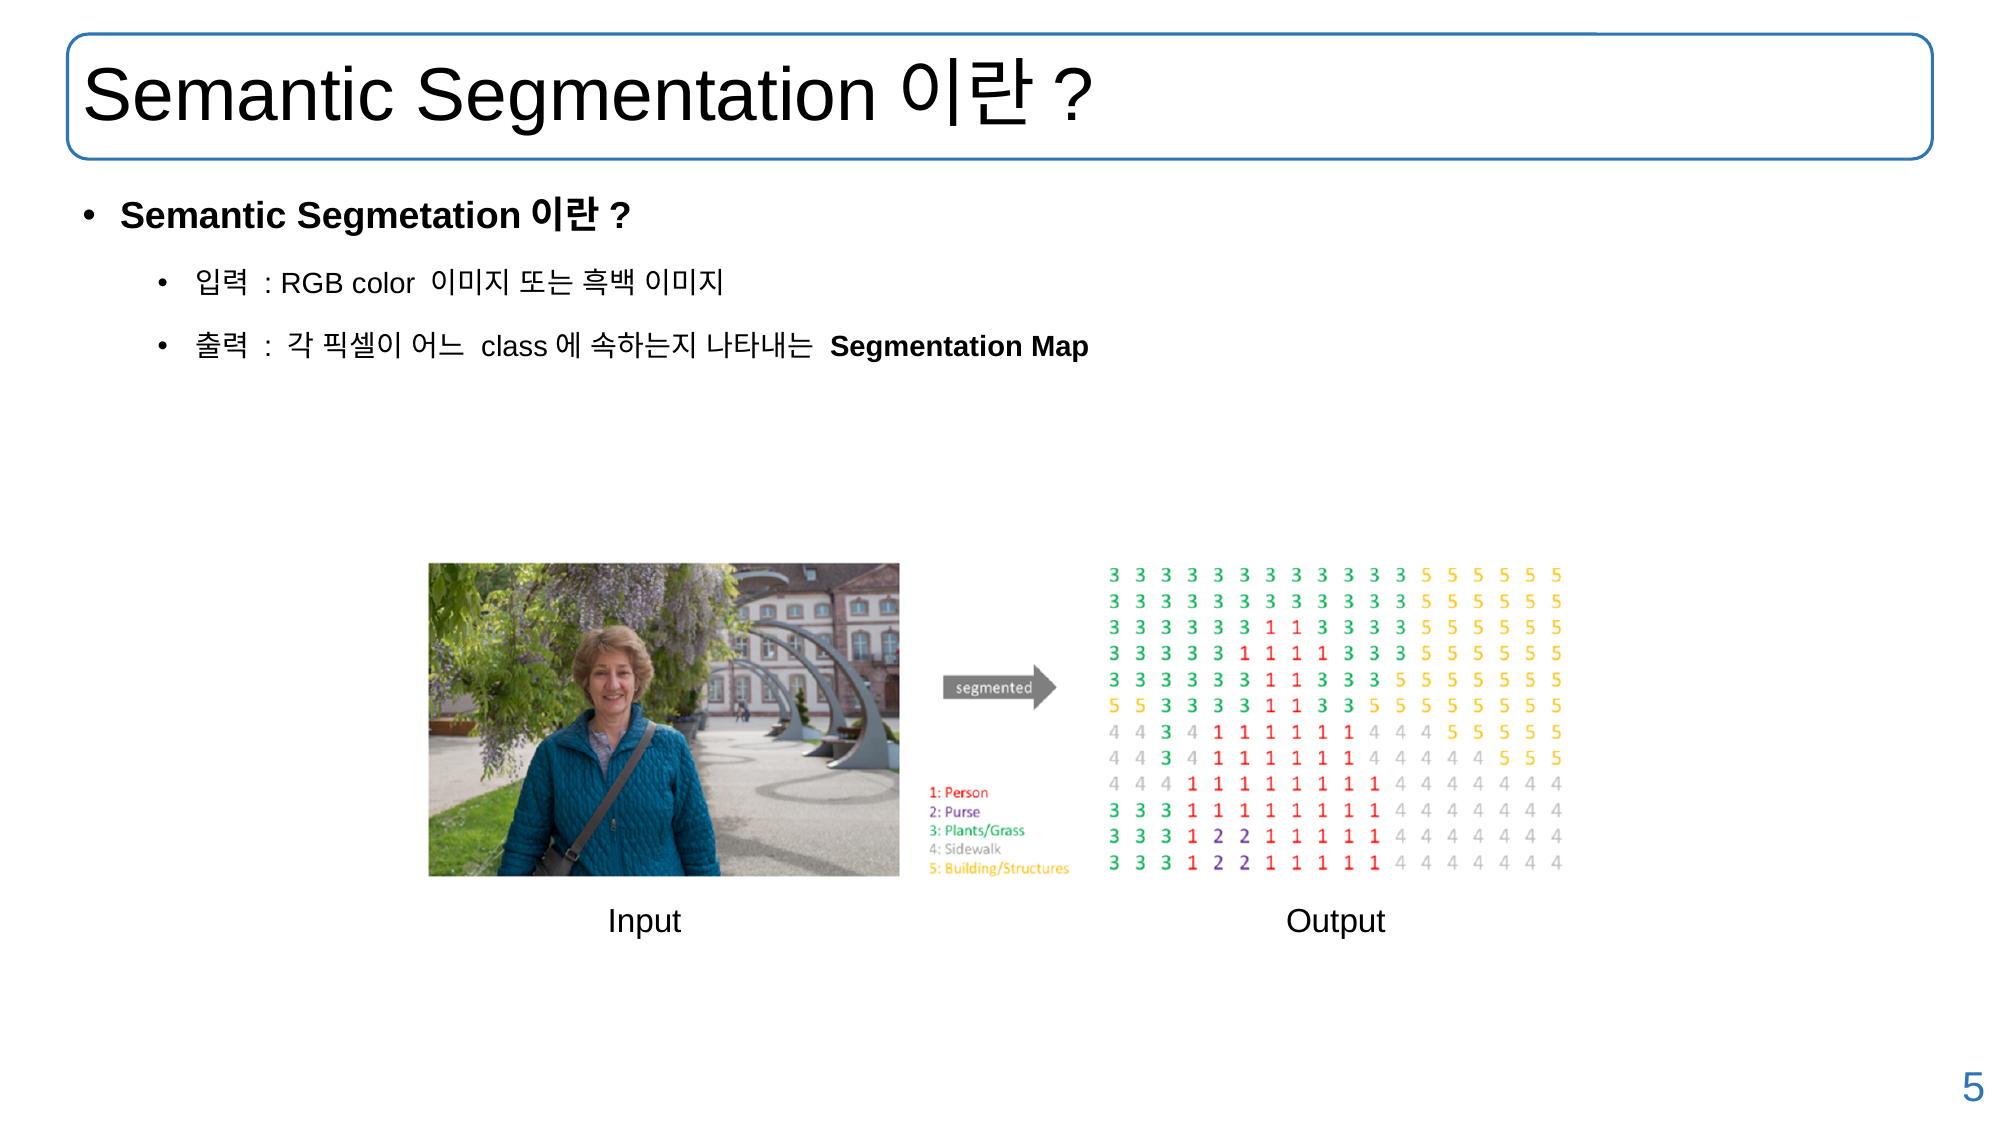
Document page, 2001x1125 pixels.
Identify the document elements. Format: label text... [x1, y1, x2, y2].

title Semantic Segmentation이란? [67, 34, 1933, 160]
text_box Input [530, 891, 759, 947]
text_box Output [1221, 891, 1451, 947]
picture [422, 562, 1577, 885]
list Semantic Segmetation이란? 입력 : RGB color 이미지 또는 흑백 이미지 출력 : 각 픽셀이 어느 class에 속하는지 나타내는 Segmentation Map [67, 189, 1933, 1019]
